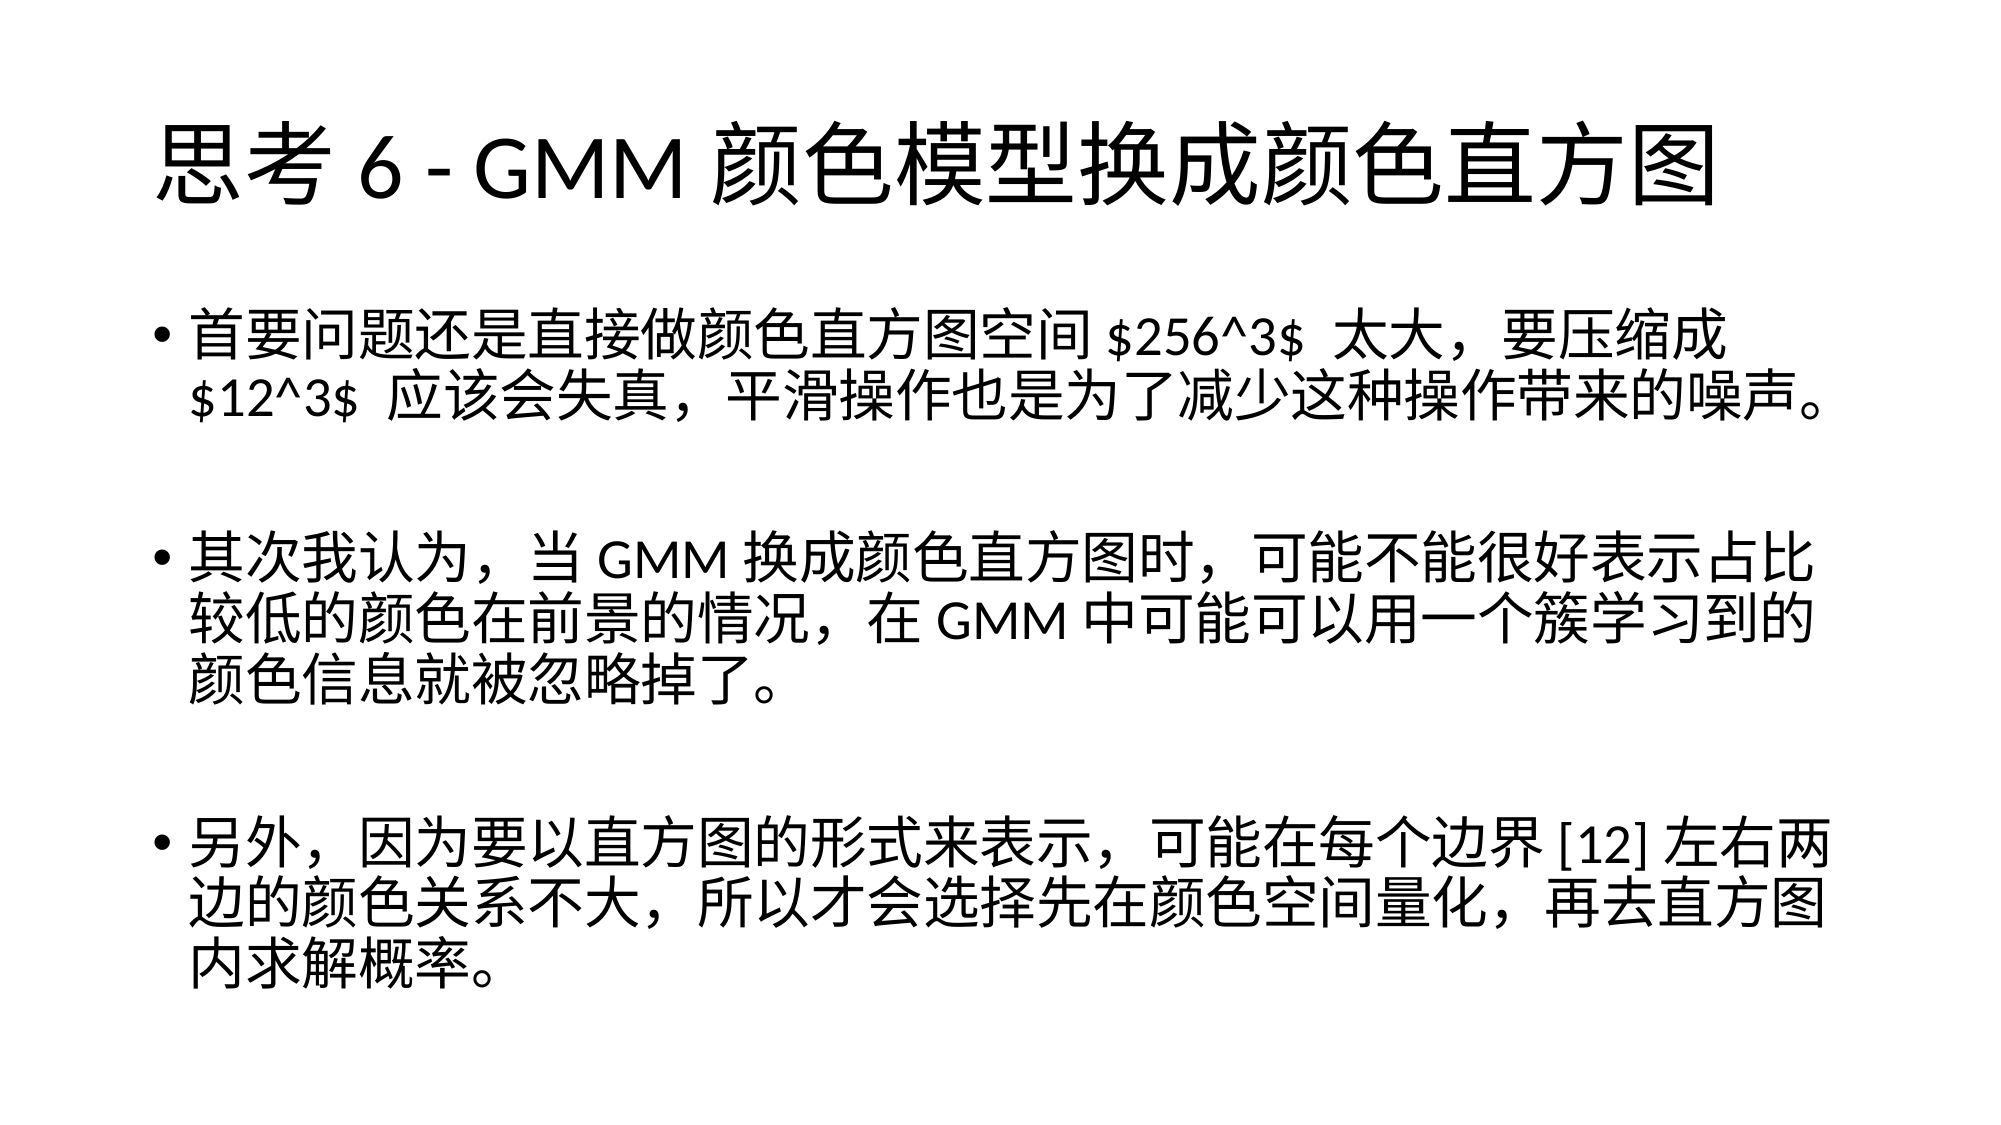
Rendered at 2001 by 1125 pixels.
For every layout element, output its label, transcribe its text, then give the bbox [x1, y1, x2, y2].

list 首要问题还是直接做颜色直方图空间$256^3$ 太大，要压缩成$12^3$ 应该会失真，平滑操作也是为了减少这种操作带来的噪声。 其次我认为，当GMM换成颜色直方图时，可能不能很好表示占比较低的颜色在前景的情况，在GMM中可能可以用一个簇学习到的颜色信息就被忽略掉了。 另外，因为要以直方图的形式来表示，可能在每个边界[12]左右两边的颜色关系不大，所以才会选择先在颜色空间量化，再去直方图内求解概率。 [137, 299, 1863, 1014]
title 思考6 - GMM颜色模型换成颜色直方图 [137, 59, 1863, 278]
